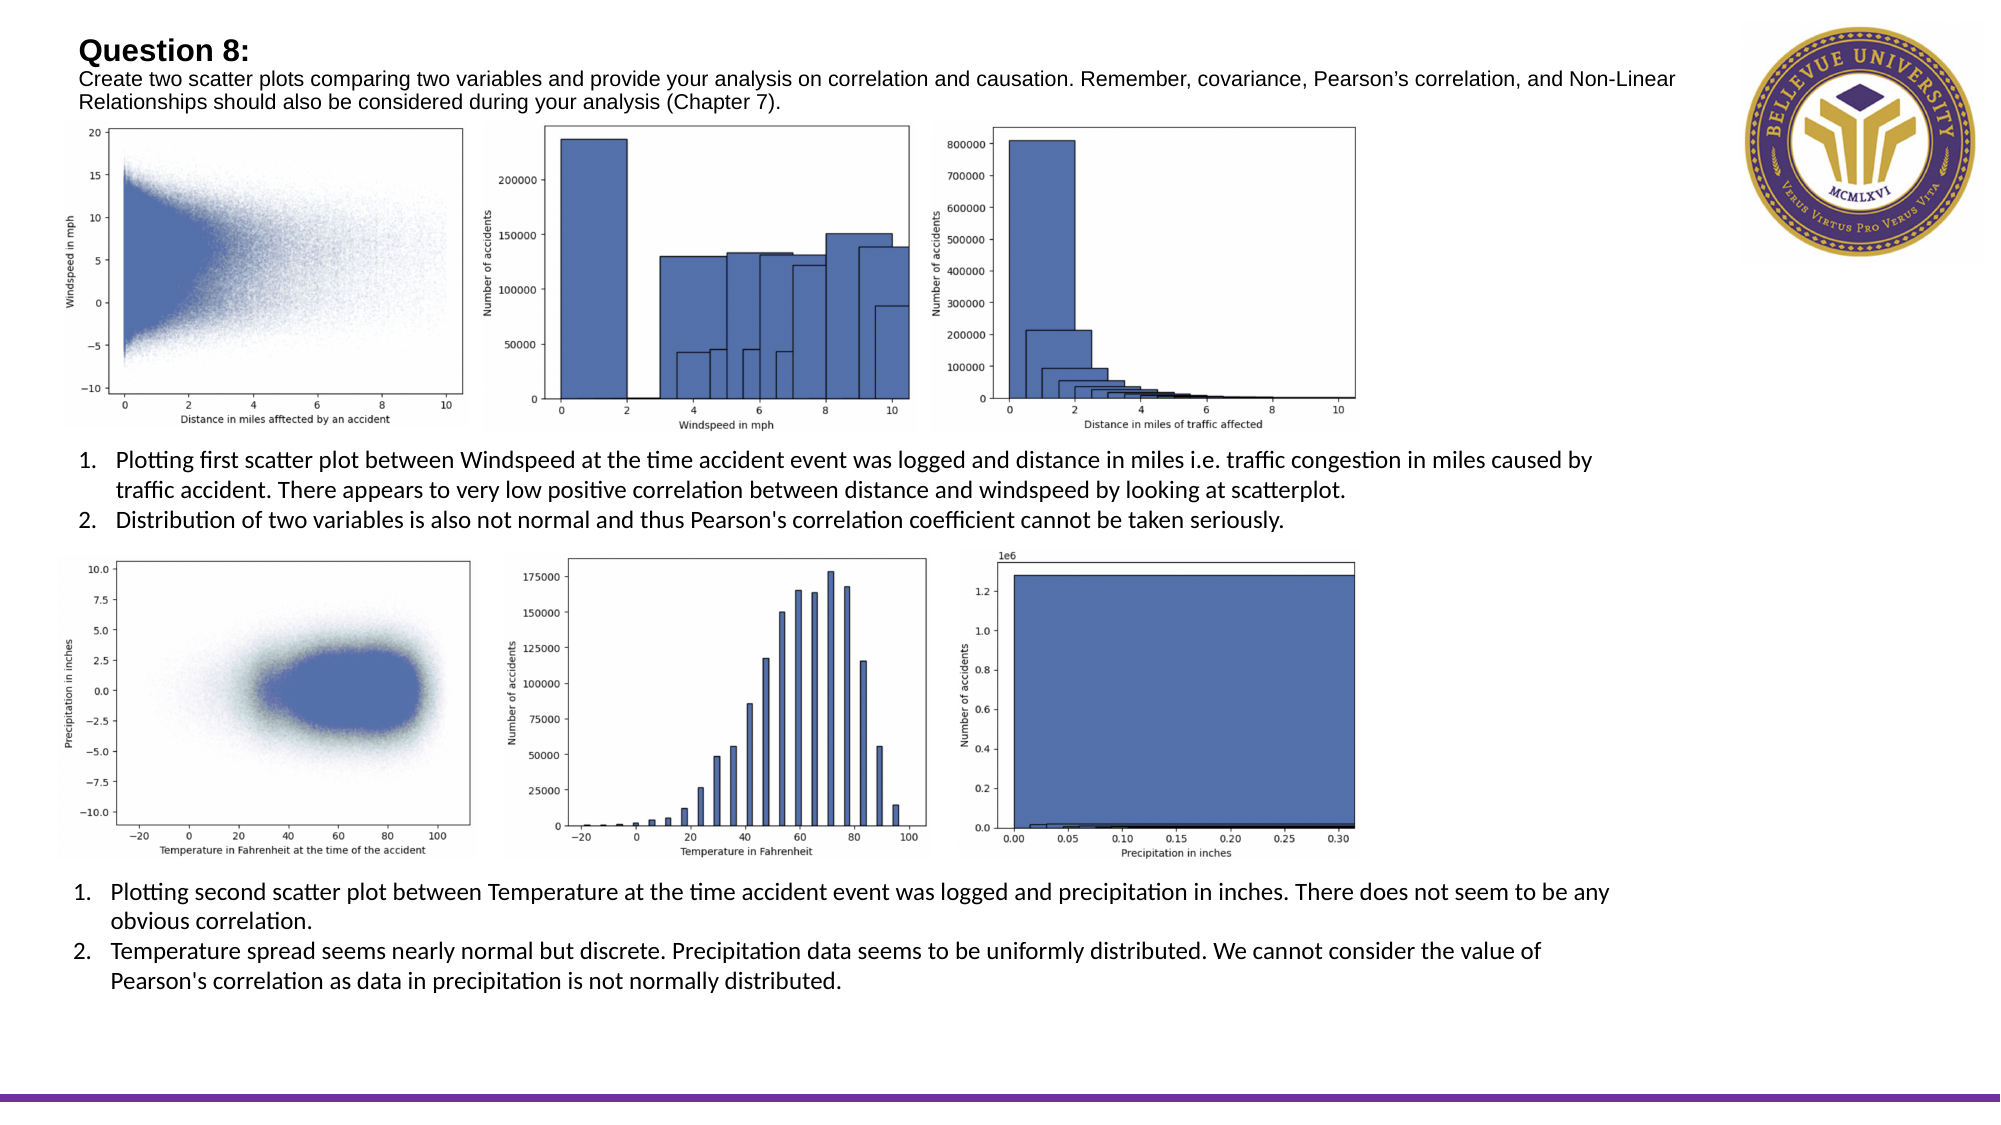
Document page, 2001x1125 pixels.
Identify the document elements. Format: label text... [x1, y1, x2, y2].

picture [482, 121, 917, 433]
picture [1740, 20, 1983, 263]
picture [958, 549, 1361, 860]
picture [504, 553, 931, 860]
picture [63, 121, 469, 427]
text_box Plotting first scatter plot between Windspeed at the time accident event was logged and distance in miles i.e. traffic congestion in miles caused by traffic accident. There appears to very low positive correlation between distance and windspeed by looking at scatterplot. Distribution of two variables is also not normal and thus Pearson's correlation coefficient cannot be taken seriously. [63, 436, 1653, 542]
picture [58, 555, 477, 861]
title Question 8: Create two scatter plots comparing two variables and provide your analysis on correlation and causation. Remember, covariance, Pearson’s correlation, and Non-Linear Relationships should also be considered during your analysis (Chapter 7). [63, 26, 1708, 122]
text_box Plotting second scatter plot between Temperature at the time accident event was logged and precipitation in inches. There does not seem to be any obvious correlation. Temperature spread seems nearly normal but discrete. Precipitation data seems to be uniformly distributed. We cannot consider the value of Pearson's correlation as data in precipitation is not normally distributed. [58, 867, 1648, 1002]
picture [930, 121, 1361, 433]
